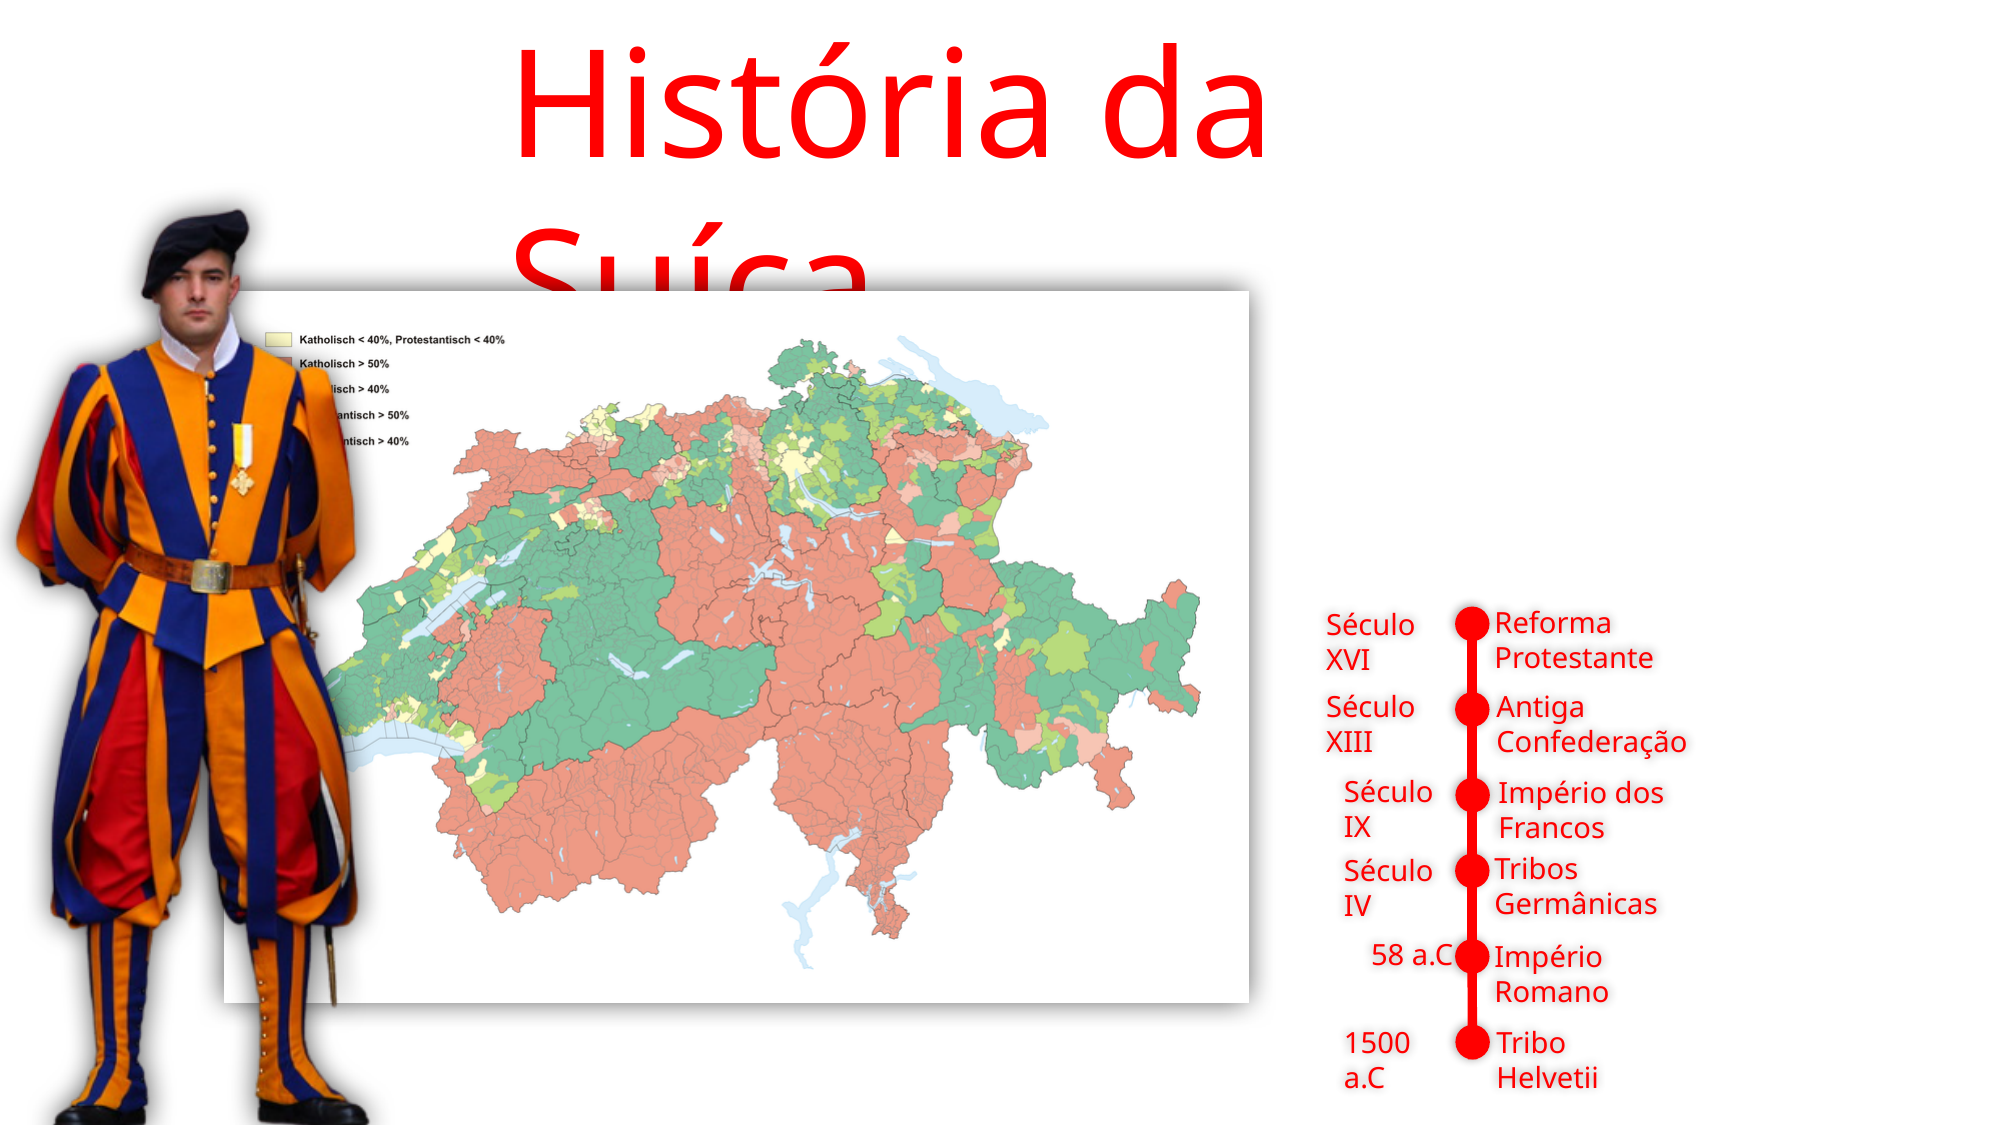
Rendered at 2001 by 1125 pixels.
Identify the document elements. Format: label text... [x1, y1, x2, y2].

text_box Império dos Francos [1483, 774, 1746, 852]
text_box Tribos Germânicas [1479, 856, 1723, 928]
text_box Século XIII [1311, 691, 1464, 766]
text_box Reforma Protestante [1479, 596, 1756, 682]
text_box Século XVI [1311, 598, 1464, 684]
text_box Século IX [1329, 774, 1464, 851]
text_box 58 a.C [1356, 935, 1471, 979]
picture [0, 204, 1249, 1125]
text_box Século IV [1329, 859, 1464, 930]
text_box Tribo Helvetii [1481, 1024, 1656, 1102]
text_box 1500 a.C [1329, 1016, 1464, 1102]
text_box História da Suíça [492, 0, 1508, 375]
text_box Antiga Confederação [1481, 689, 1758, 766]
text_box Império Romano [1479, 936, 1695, 1016]
